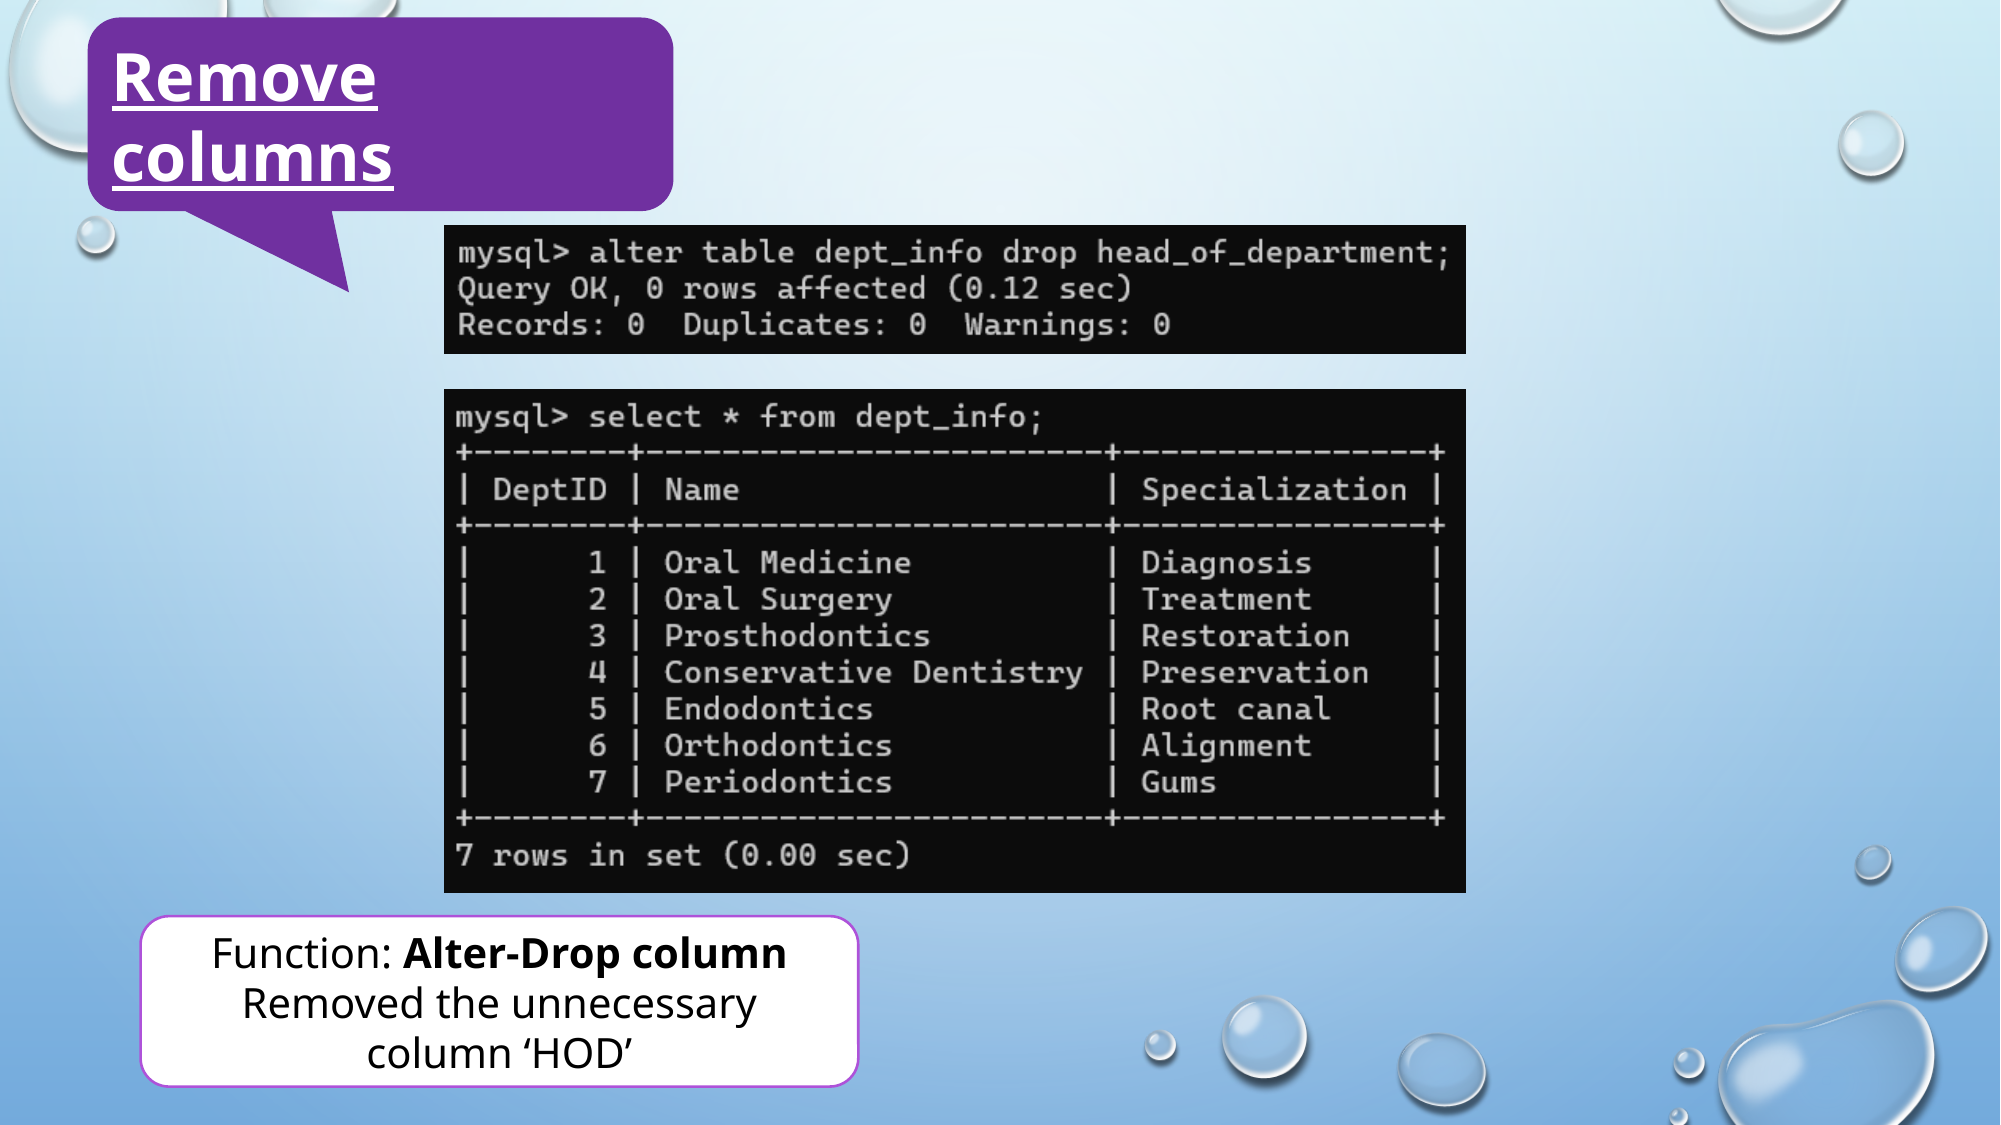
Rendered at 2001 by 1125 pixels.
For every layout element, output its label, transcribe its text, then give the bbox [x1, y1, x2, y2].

picture [0, 0, 2000, 1125]
text_box Function: Alter-Drop column Removed the unnecessary column ‘HOD’ [139, 914, 860, 1088]
text_box Remove columns [87, 17, 674, 293]
